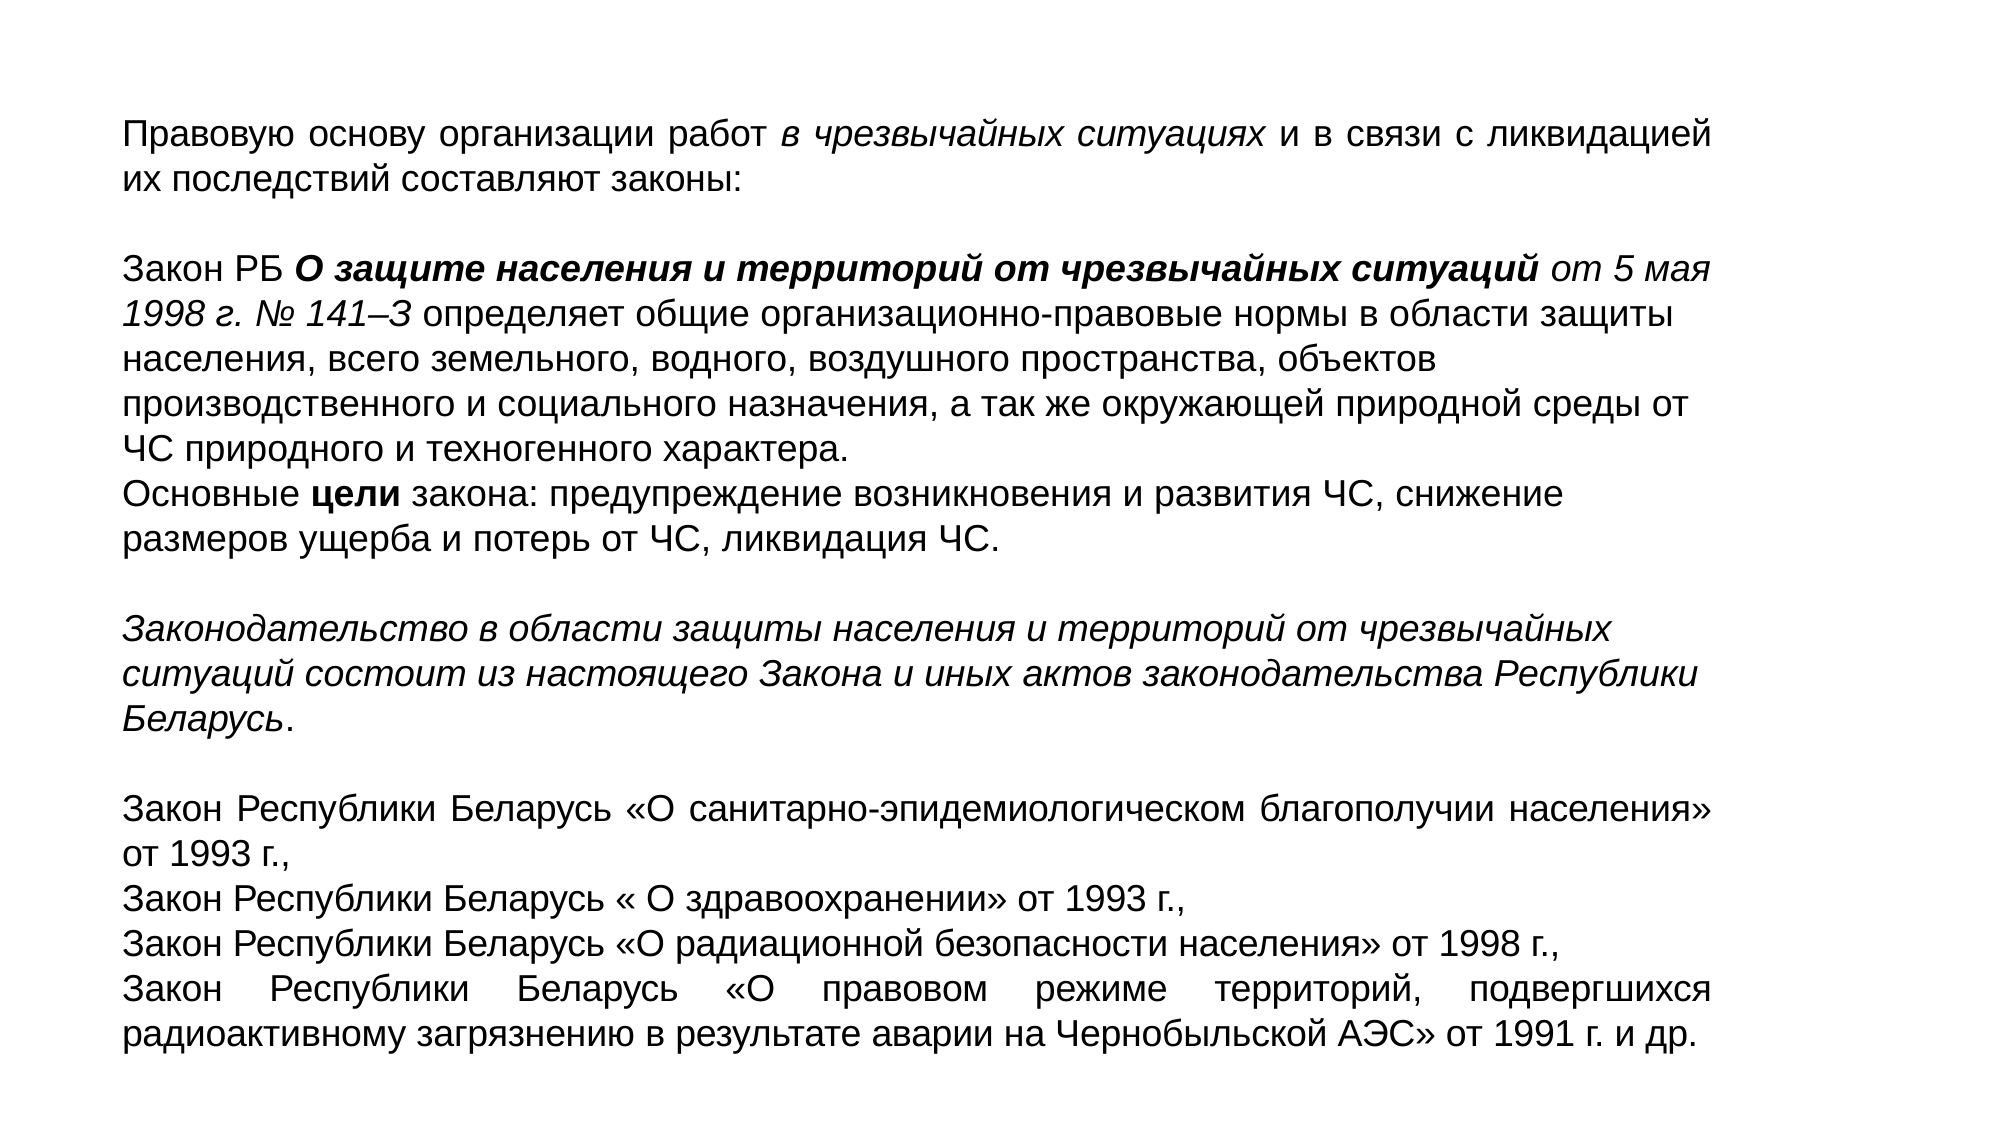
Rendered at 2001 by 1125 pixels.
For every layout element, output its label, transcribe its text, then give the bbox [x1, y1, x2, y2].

subtitle Правовую основу организации работ в чрезвычайных ситуациях и в связи с ликвидацией их последствий составляют законы: Закон РБ О защите населения и территорий от чрезвычайных ситуаций от 5 мая 1998 г. № 141–З определяет общие организационно-правовые нормы в области защиты населения, всего земельного, водного, воздушного пространства, объектов производственного и социального назначения, а так же окружающей природной среды от ЧС природного и техногенного характера. Основные цели закона: предупреждение возникновения и развития ЧС, снижение размеров ущерба и потерь от ЧС, ликвидация ЧС. Законодательство в области защиты населения и территорий от чрезвычайных ситуаций состоит из настоящего Закона и иных актов законодательства Республики Беларусь. Закон Республики Беларусь «О санитарно-эпидемиологическом благополучии населения» от 1993 г., Закон Республики Беларусь « О здравоохранении» от 1993 г., Закон Республики Беларусь «О радиационной безопасности населения» от 1998 г., Закон Республики Беларусь «О правовом режиме территорий, подвергшихся радиоактивному загрязнению в результате аварии на Чернобыльской АЭС» от 1991 г. и др. [107, 101, 1728, 1125]
